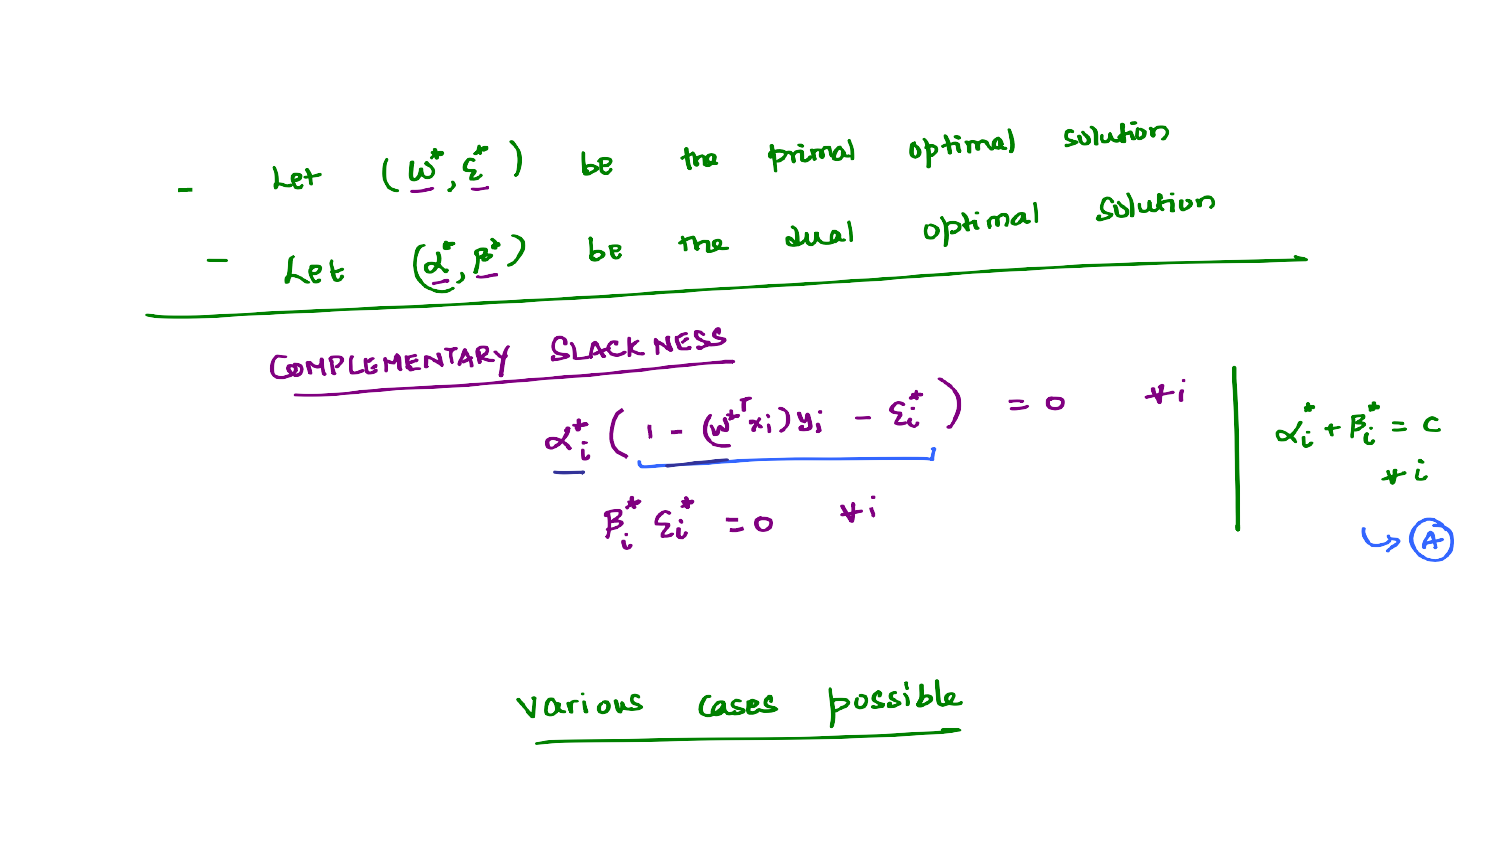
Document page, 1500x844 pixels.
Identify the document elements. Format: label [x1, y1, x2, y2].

text_box [145, 121, 1455, 562]
picture [1423, 415, 1442, 433]
picture [515, 679, 963, 745]
